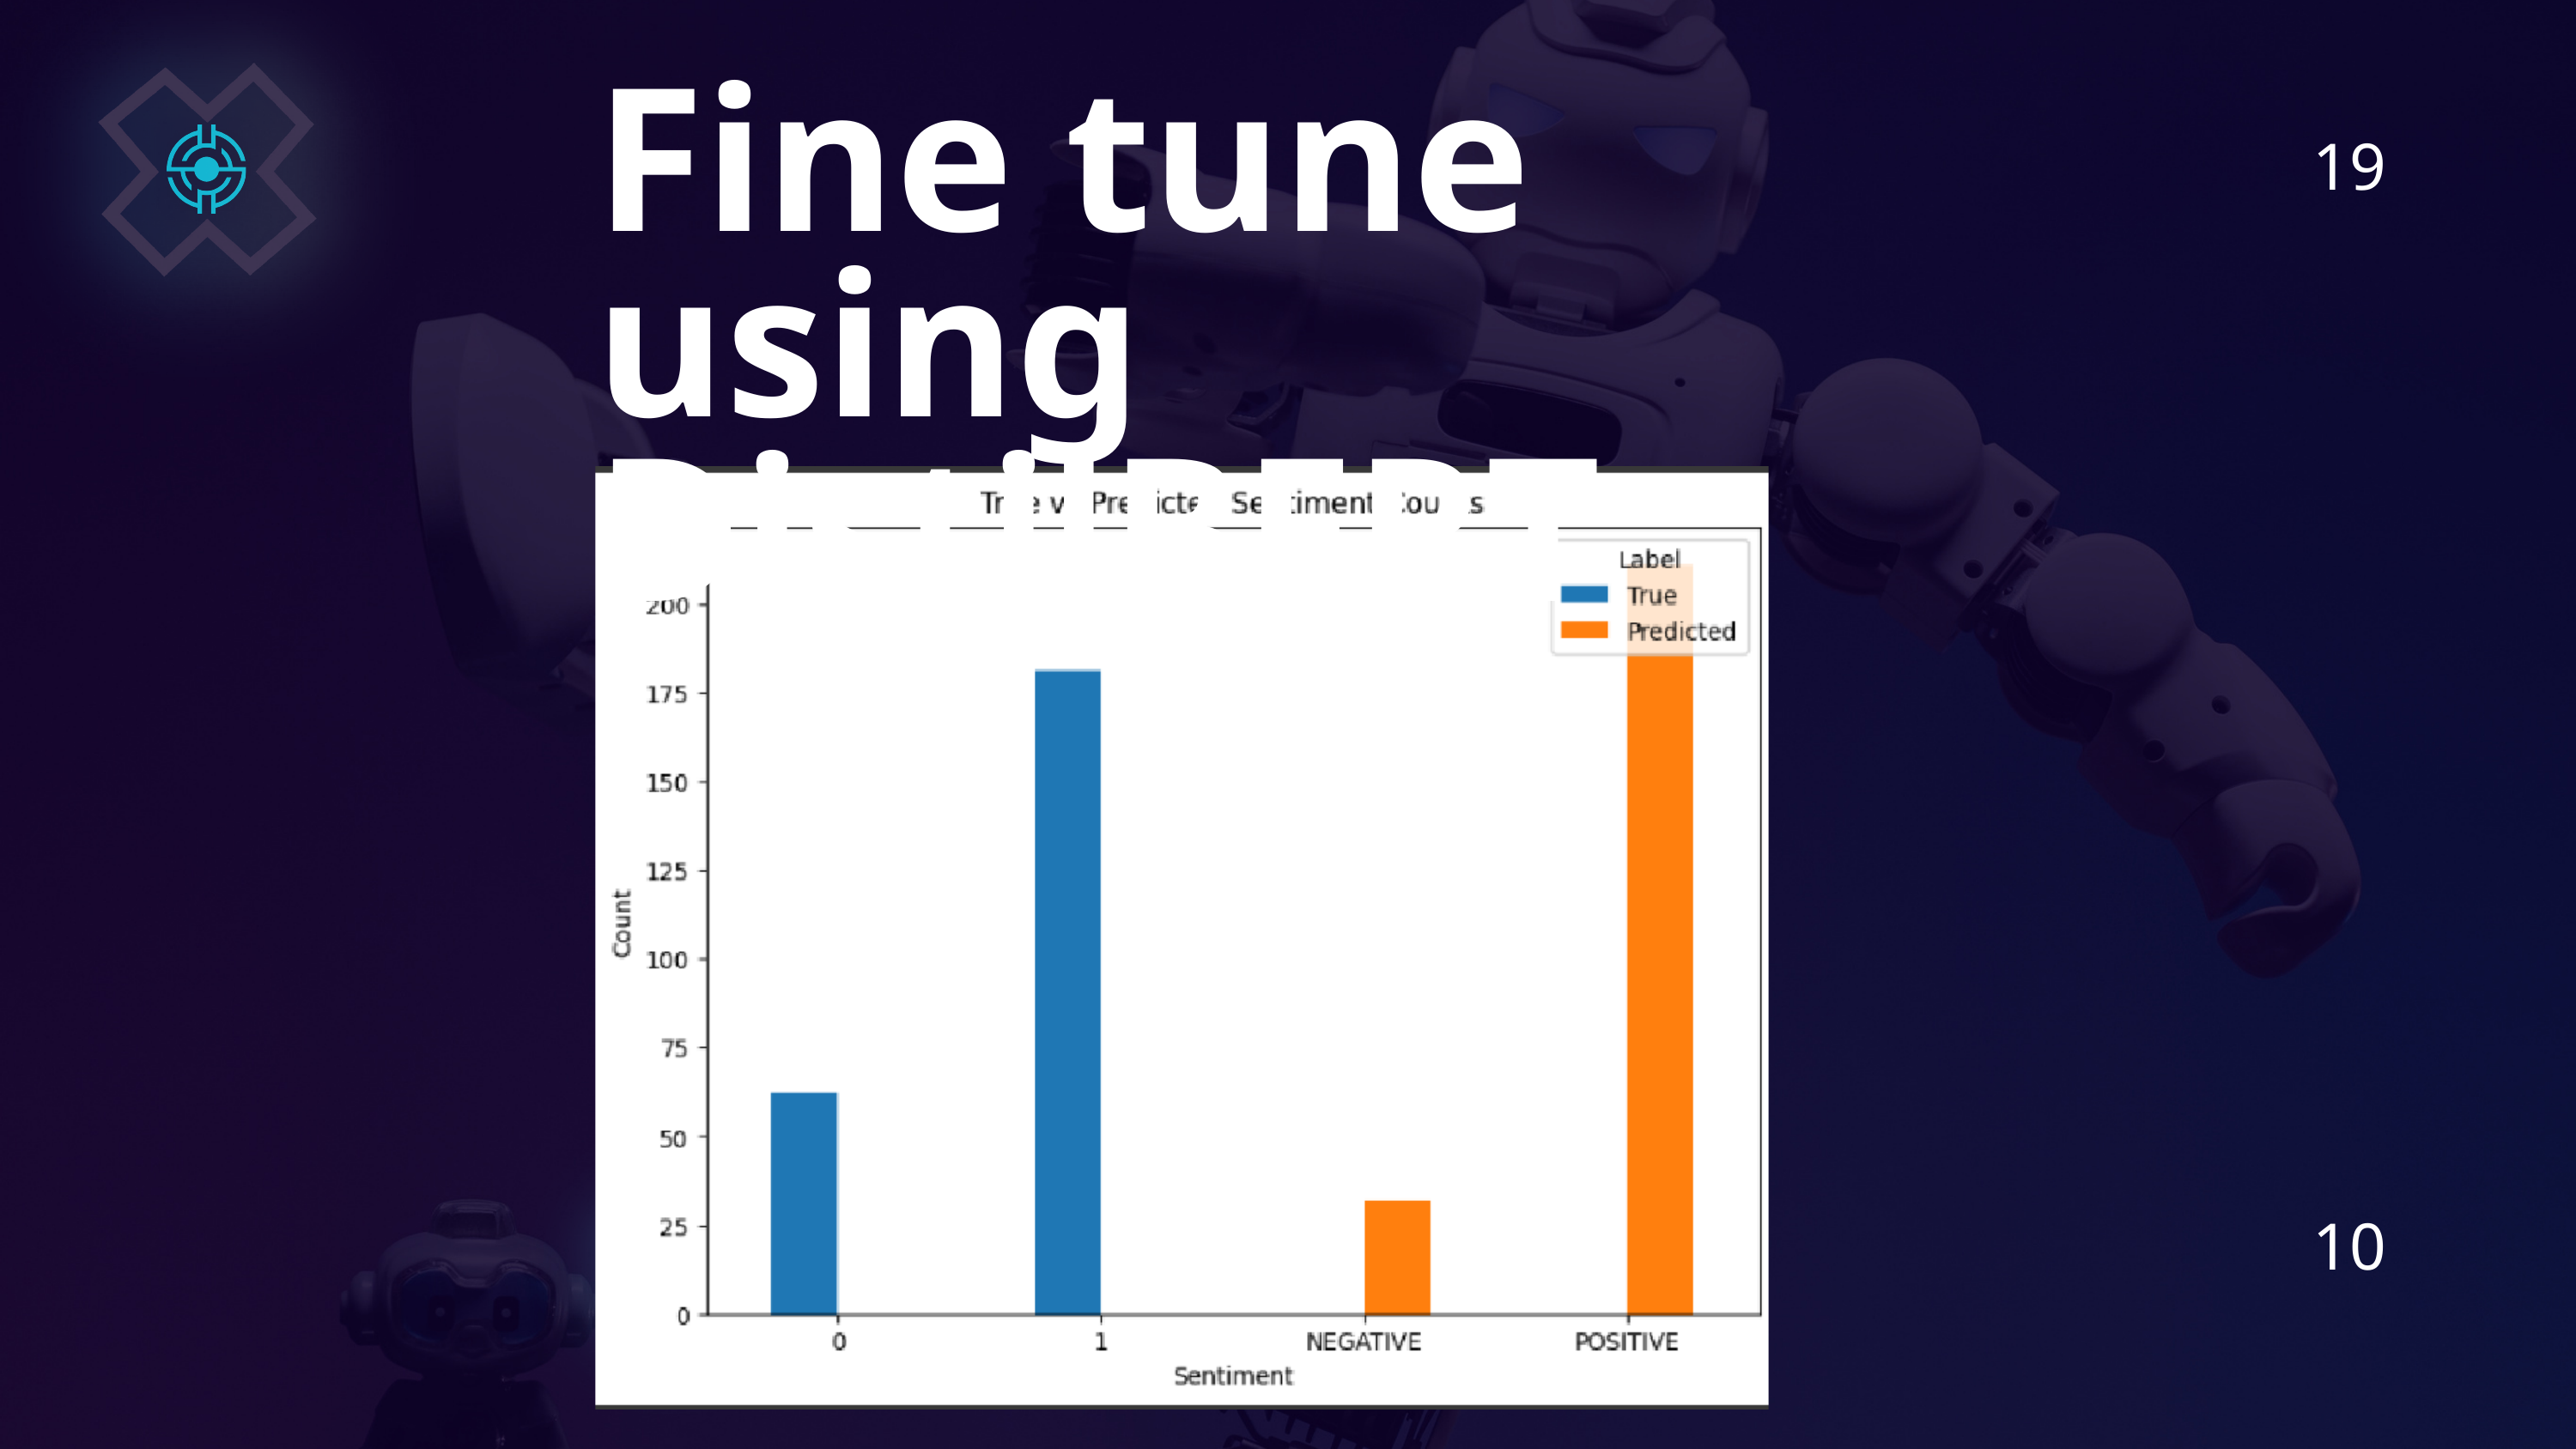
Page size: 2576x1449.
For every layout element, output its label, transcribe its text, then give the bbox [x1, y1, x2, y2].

text_box [508, 1109, 835, 1433]
text_box [0, 0, 2576, 1449]
text_box [595, 641, 1769, 1410]
text_box [0, 0, 444, 403]
text_box 10 [2312, 1192, 2452, 1283]
text_box 19 [2312, 112, 2452, 203]
text_box Fine tune using DistilBERT [595, 86, 2047, 641]
